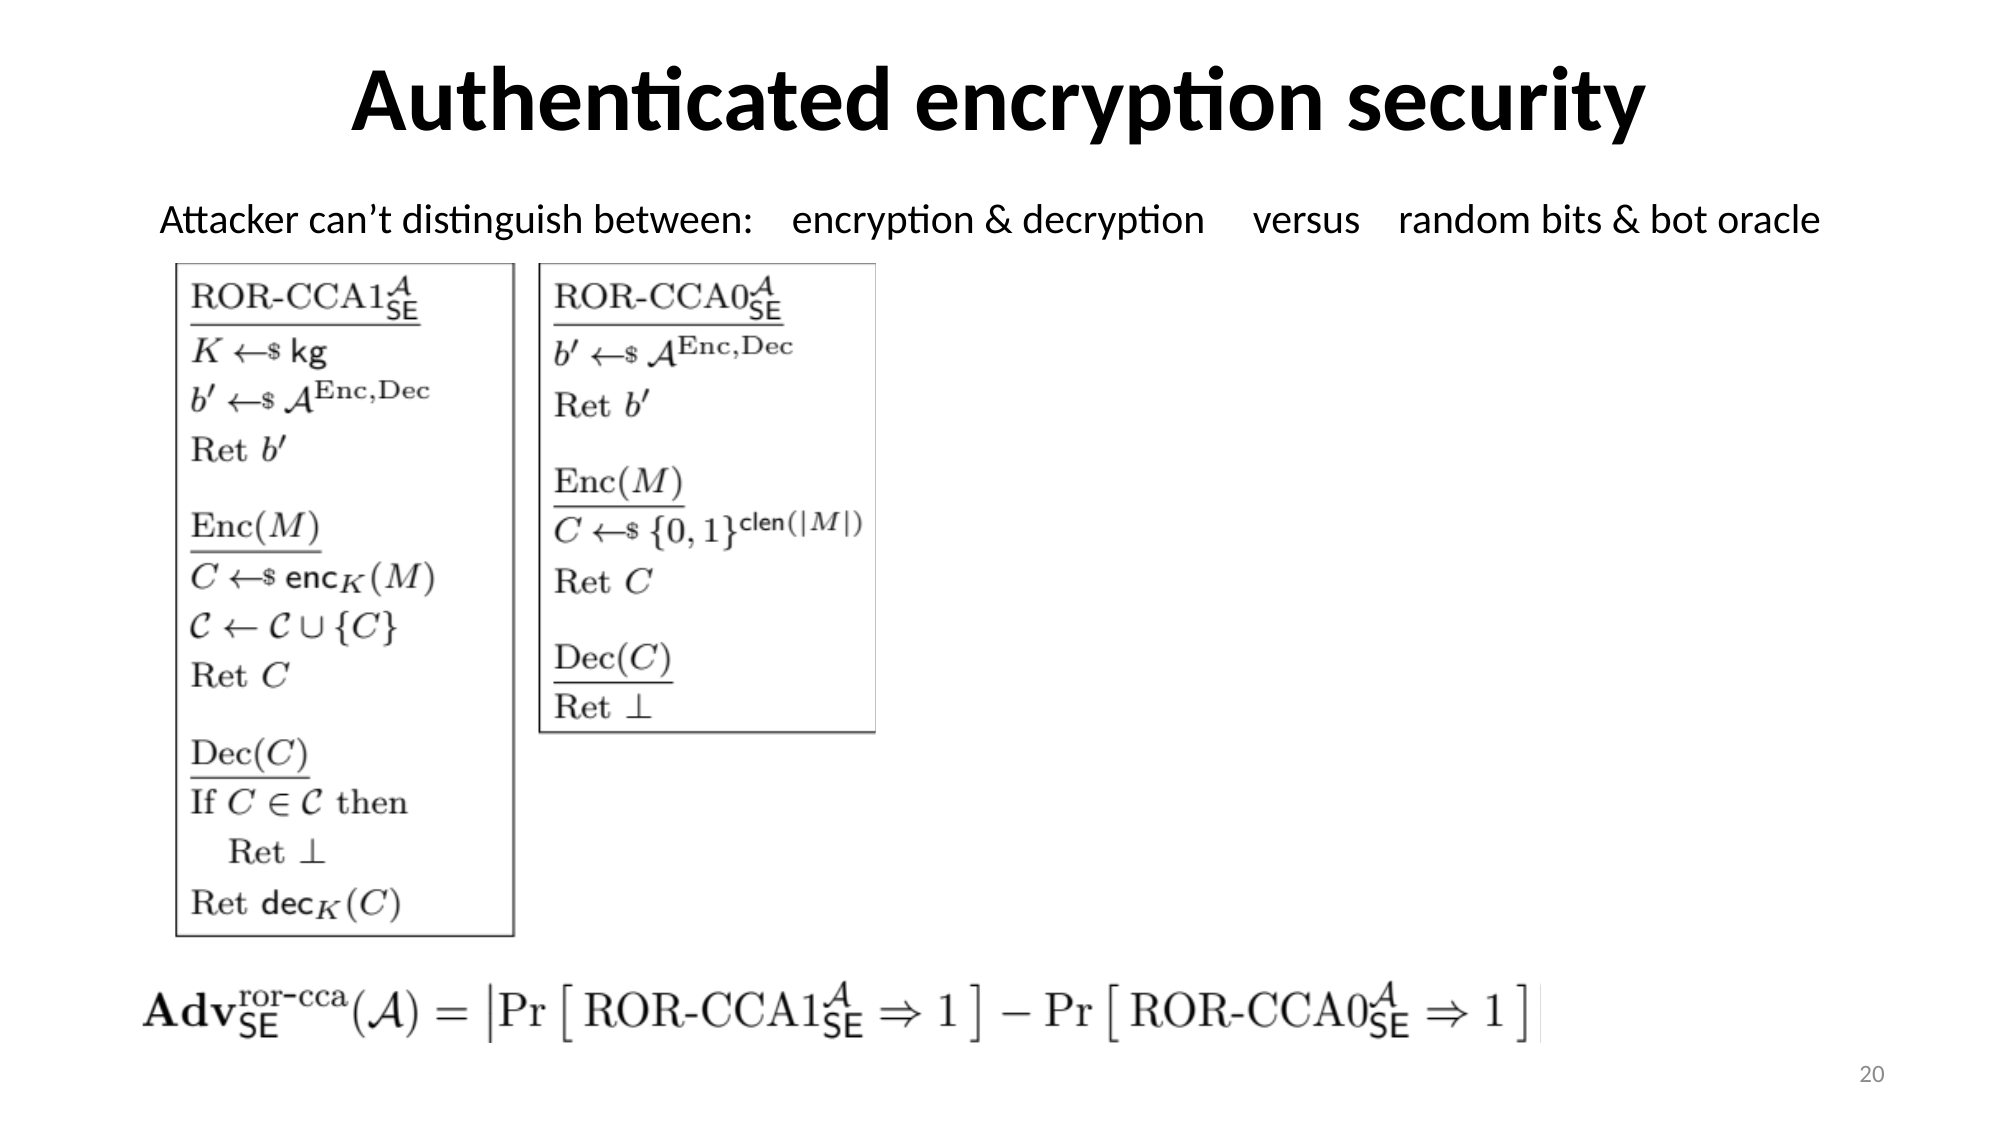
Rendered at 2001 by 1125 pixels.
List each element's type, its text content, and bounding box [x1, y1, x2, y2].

slide_number 20 [1433, 1042, 1900, 1103]
picture [142, 979, 1541, 1043]
text_box Attacker can’t distinguish between: encryption & decryption versus random bits & bot oracle [144, 184, 1838, 250]
title Authenticated encryption security [99, 0, 1900, 188]
picture [174, 262, 876, 938]
